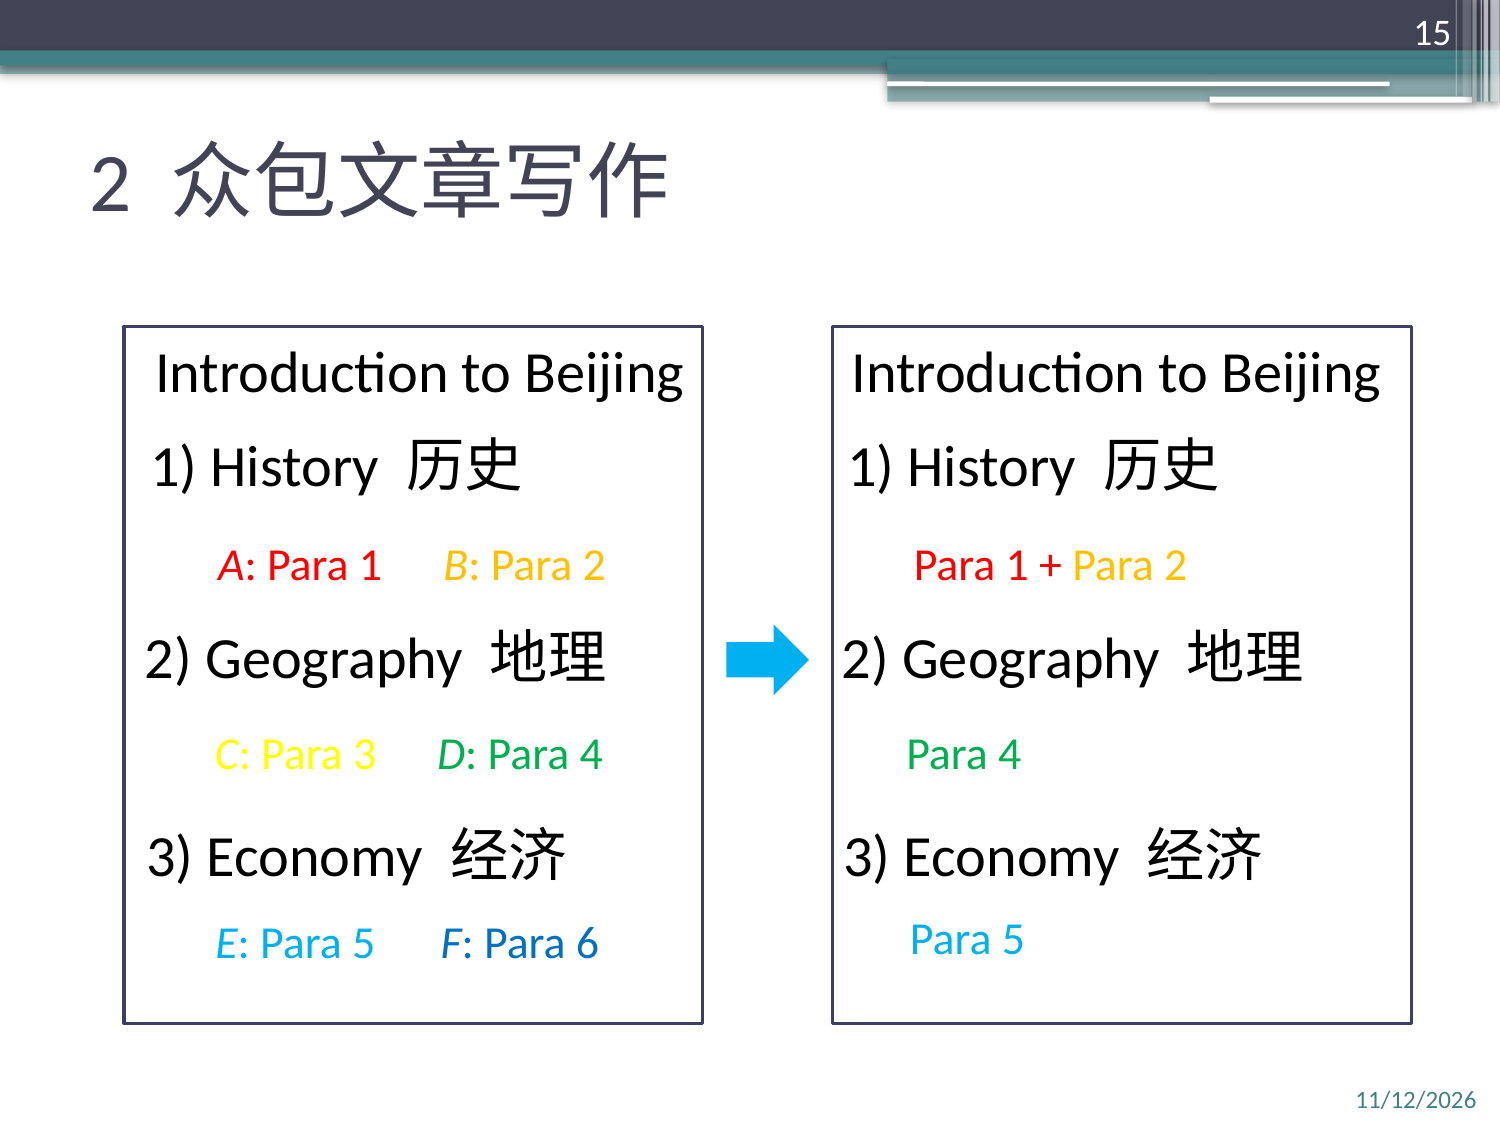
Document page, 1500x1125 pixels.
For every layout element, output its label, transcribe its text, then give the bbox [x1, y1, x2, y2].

slide_number 15 [1341, 0, 1466, 61]
text_box [724, 622, 811, 697]
text_box 2) Geography 地理 [827, 612, 831, 698]
text_box [831, 325, 1413, 1025]
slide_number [1340, 1076, 1498, 1125]
title 2 众包文章写作 [75, 101, 1425, 256]
text_box [122, 325, 704, 1025]
